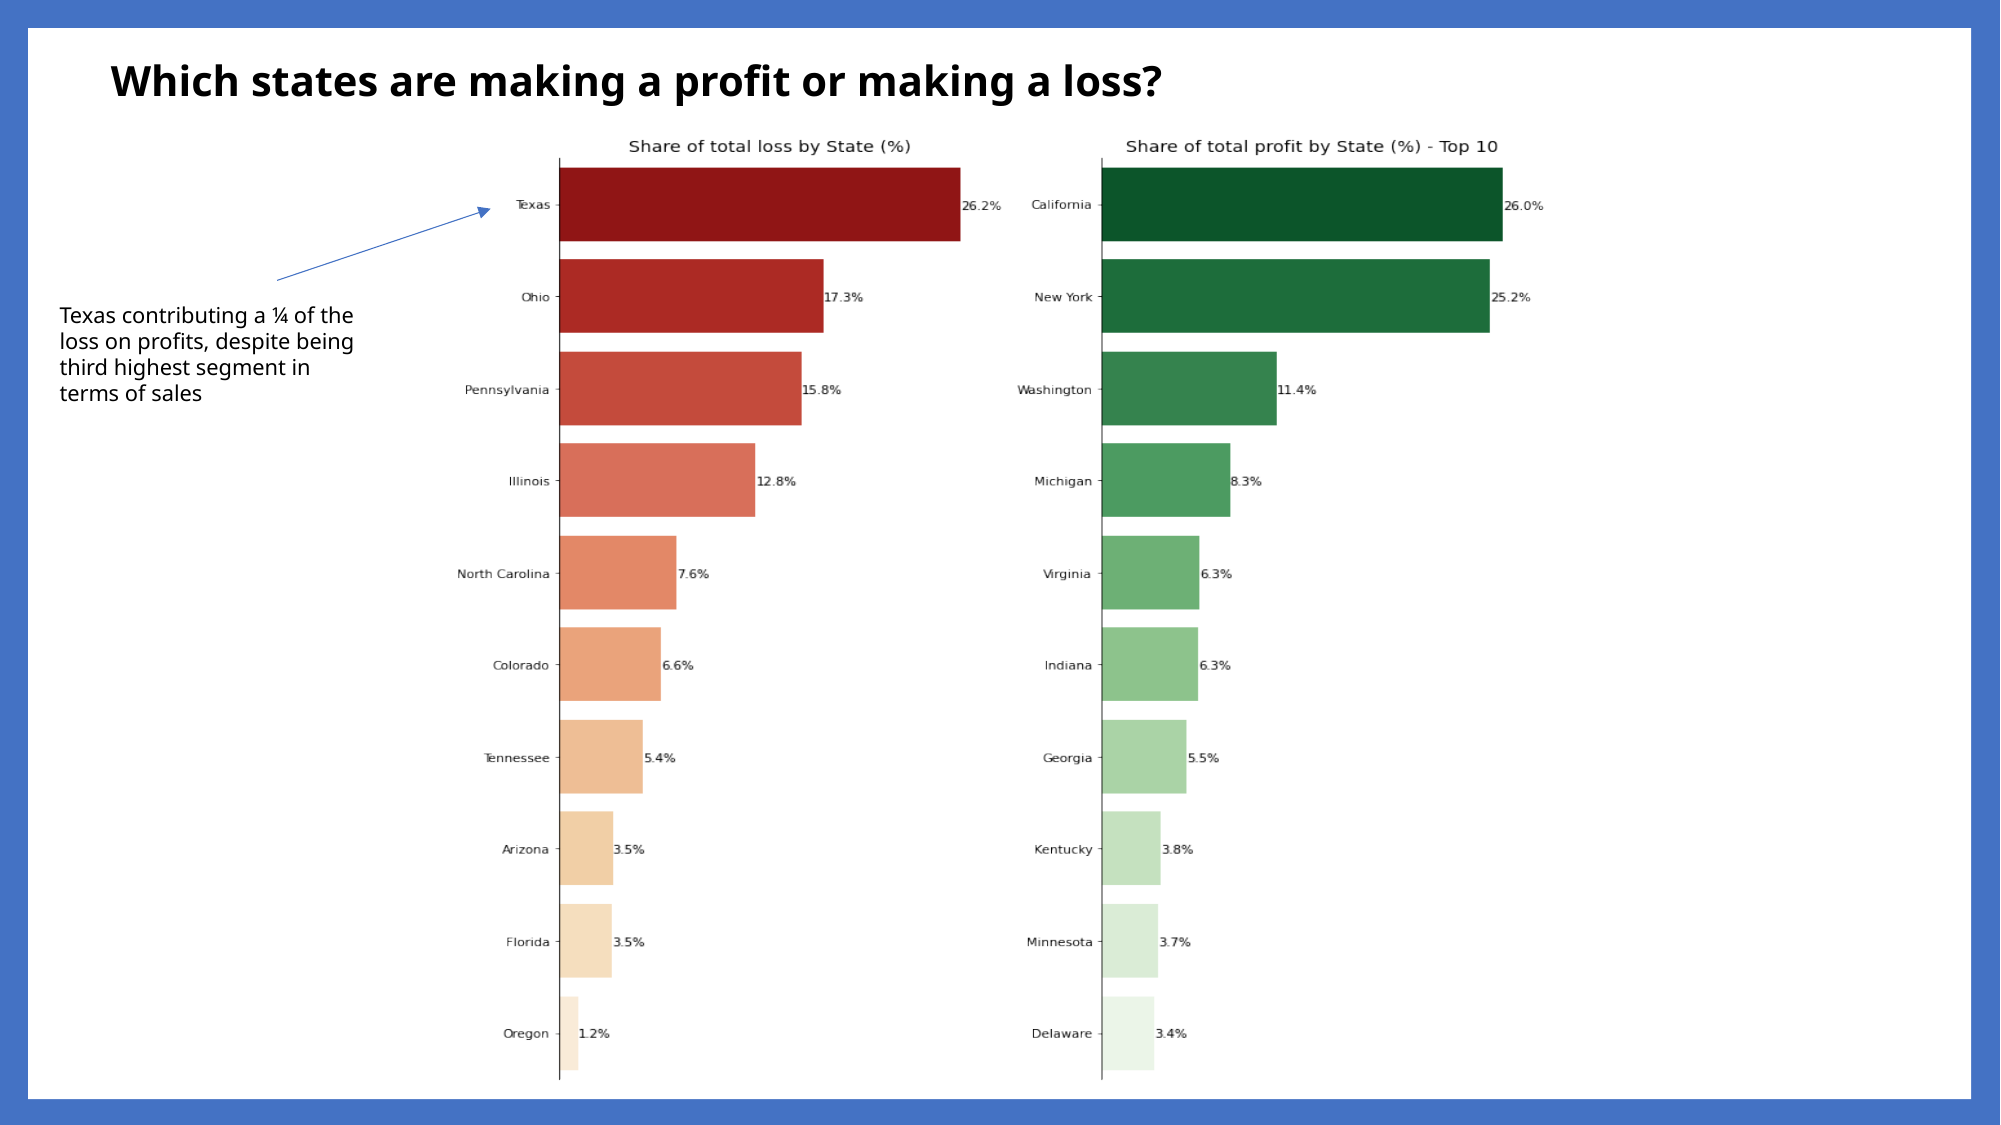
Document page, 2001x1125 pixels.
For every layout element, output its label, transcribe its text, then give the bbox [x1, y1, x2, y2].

picture [448, 132, 1552, 1087]
text_box Texas contributing a ¼ of the loss on profits, despite being third highest segment in terms of sales [44, 293, 384, 414]
text_box Which states are making a profit or making a loss? [96, 47, 1337, 113]
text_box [277, 208, 491, 281]
text_box [28, 28, 1972, 1100]
